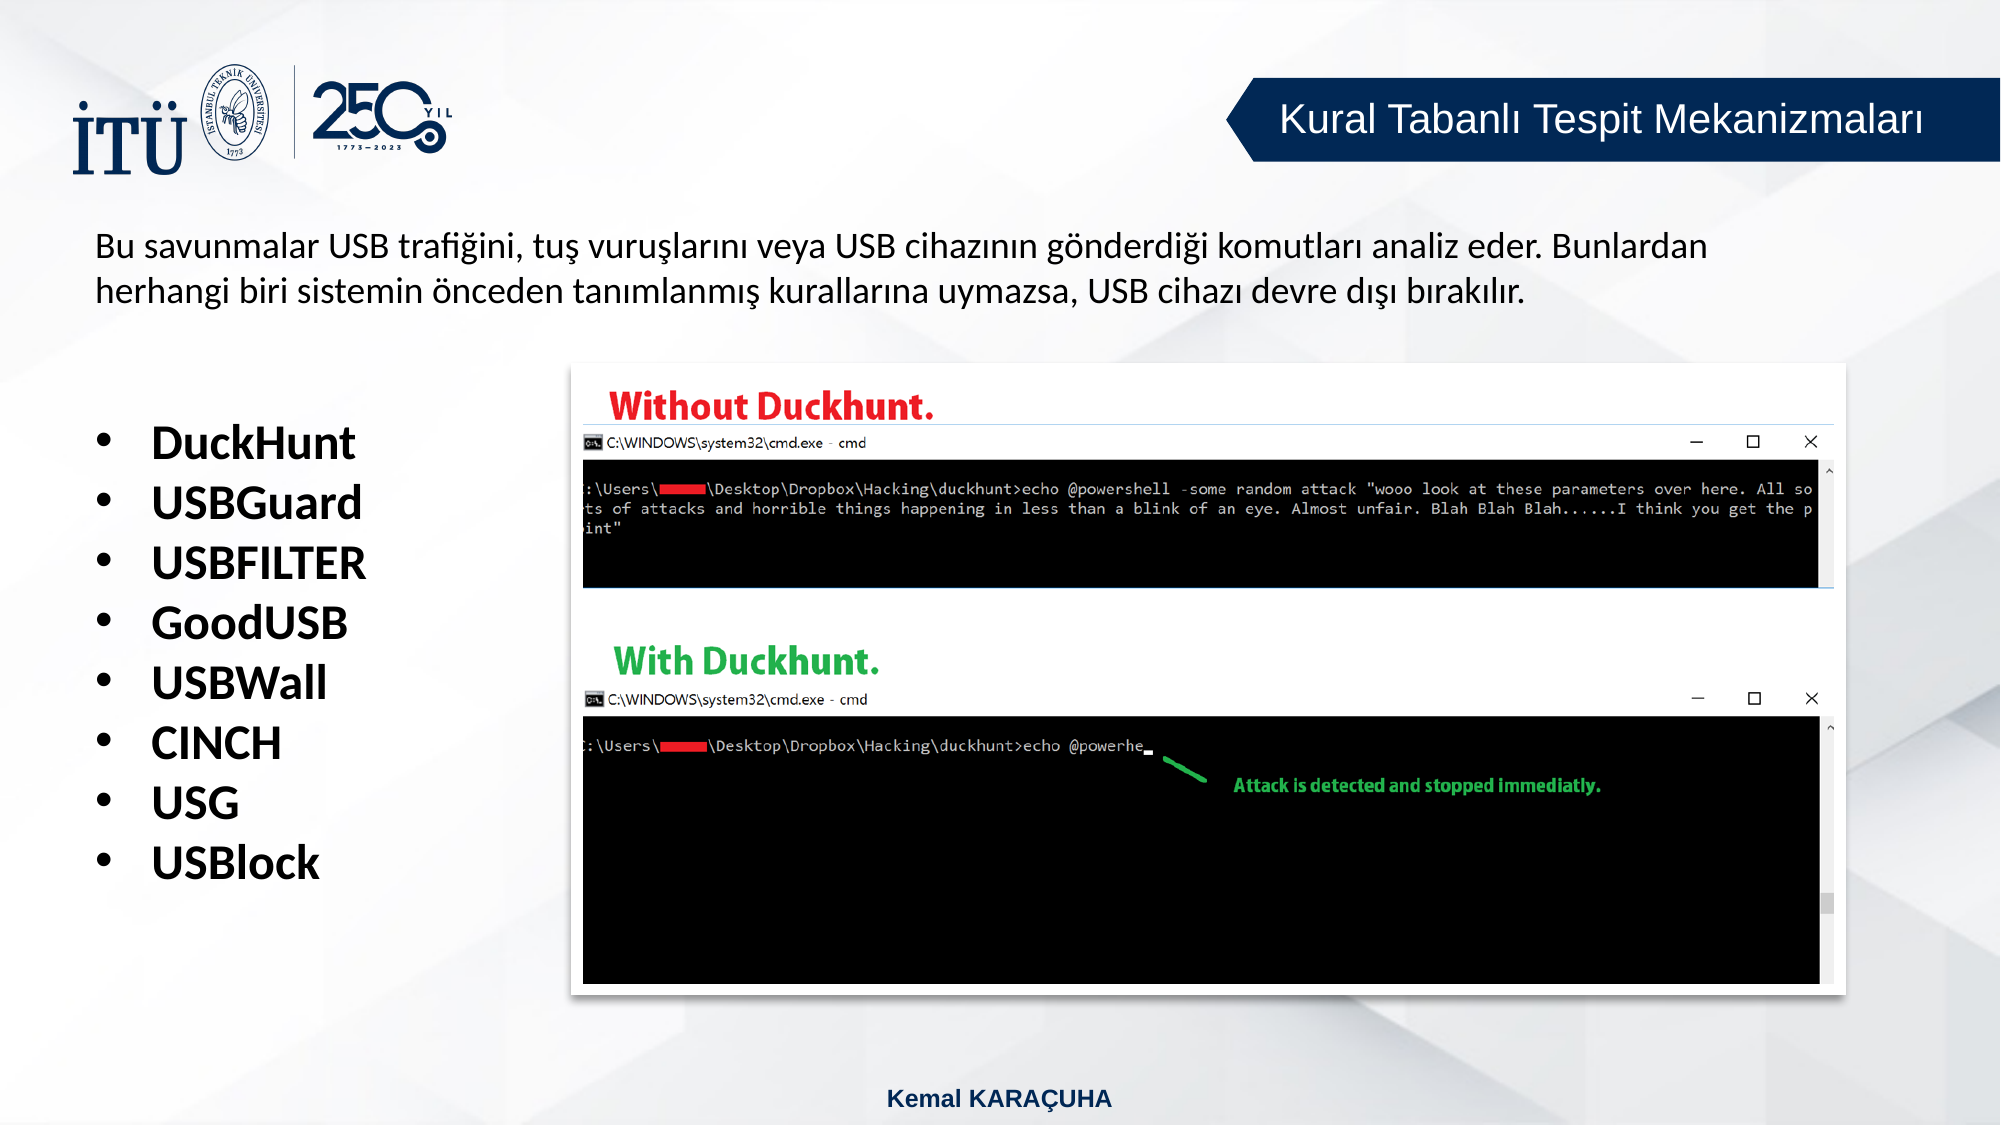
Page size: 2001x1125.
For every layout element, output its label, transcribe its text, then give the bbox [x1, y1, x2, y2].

text_box Bu savunmalar USB trafiğini, tuş vuruşlarını veya USB cihazının gönderdiği komutları analiz eder. Bunlardan herhangi biri sistemin önceden tanımlanmış kurallarına uymazsa, USB cihazı devre dışı bırakılır. [80, 213, 1743, 363]
text_box DuckHunt USBGuard USBFILTER GoodUSB USBWall CINCH USG USBlock [80, 401, 570, 897]
text_box Kemal KARAÇUHA [788, 1075, 1212, 1120]
text_box [576, 368, 1841, 990]
text_box Kural Tabanlı Tespit Mekanizmaları [1264, 84, 1941, 149]
picture [0, 0, 2000, 1125]
